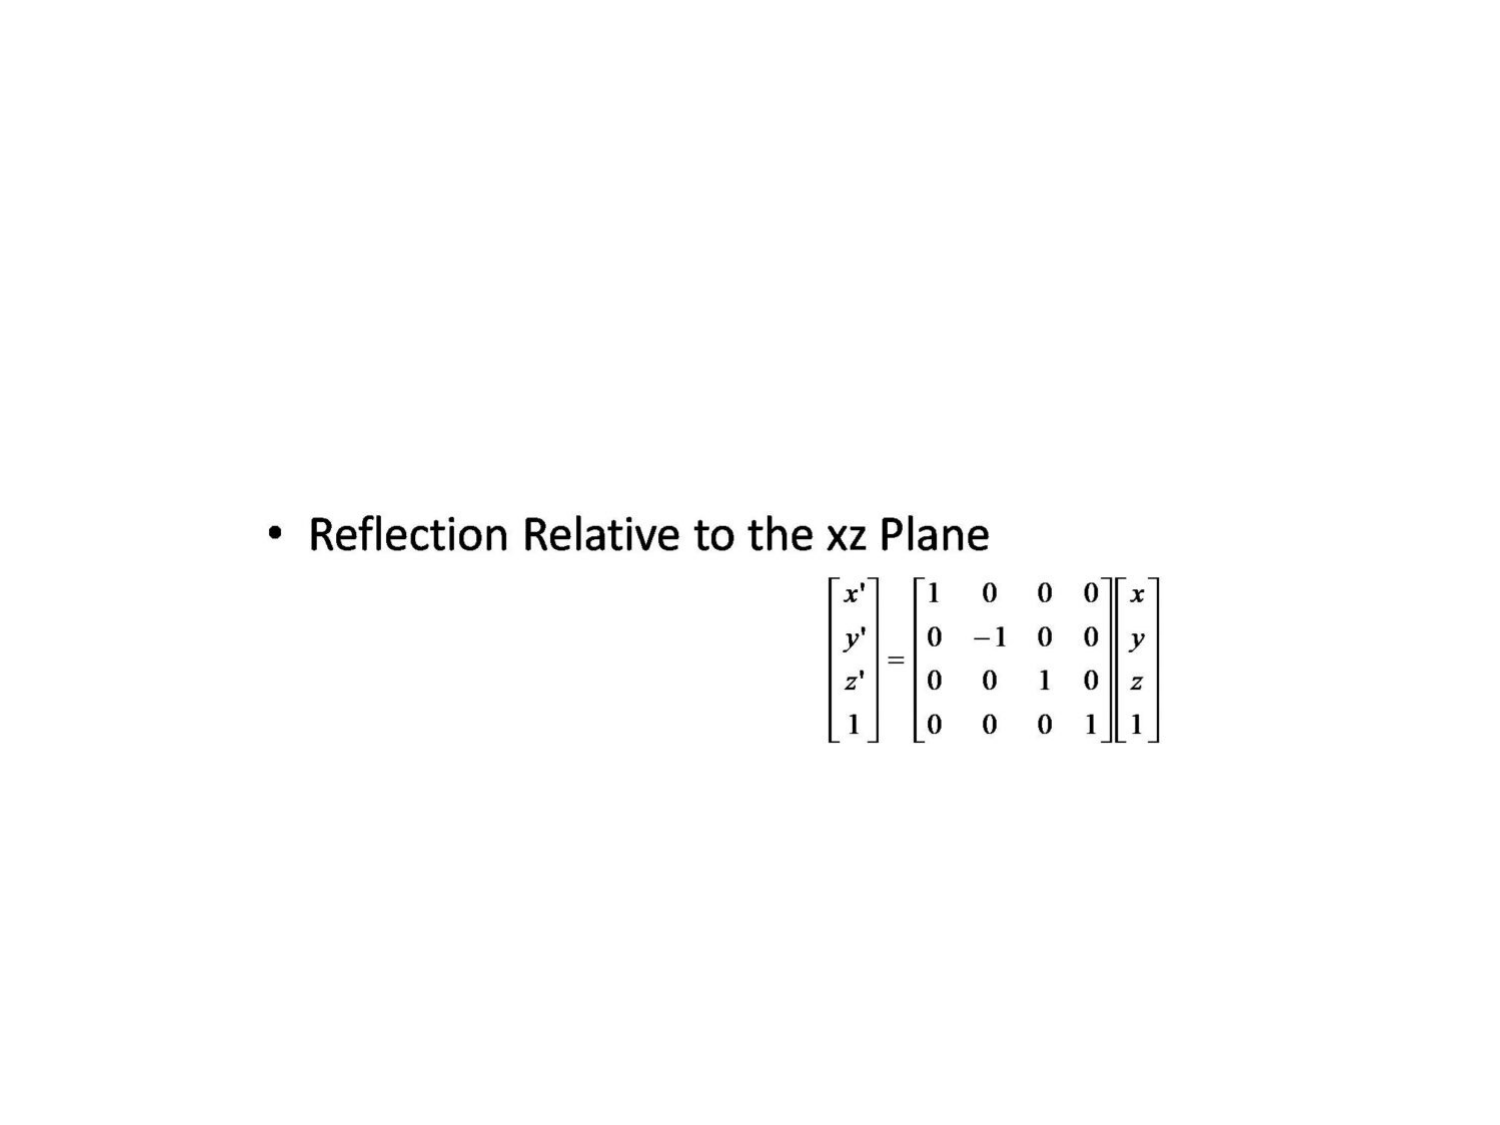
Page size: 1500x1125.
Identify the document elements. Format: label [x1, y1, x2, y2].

list [237, 487, 1262, 825]
